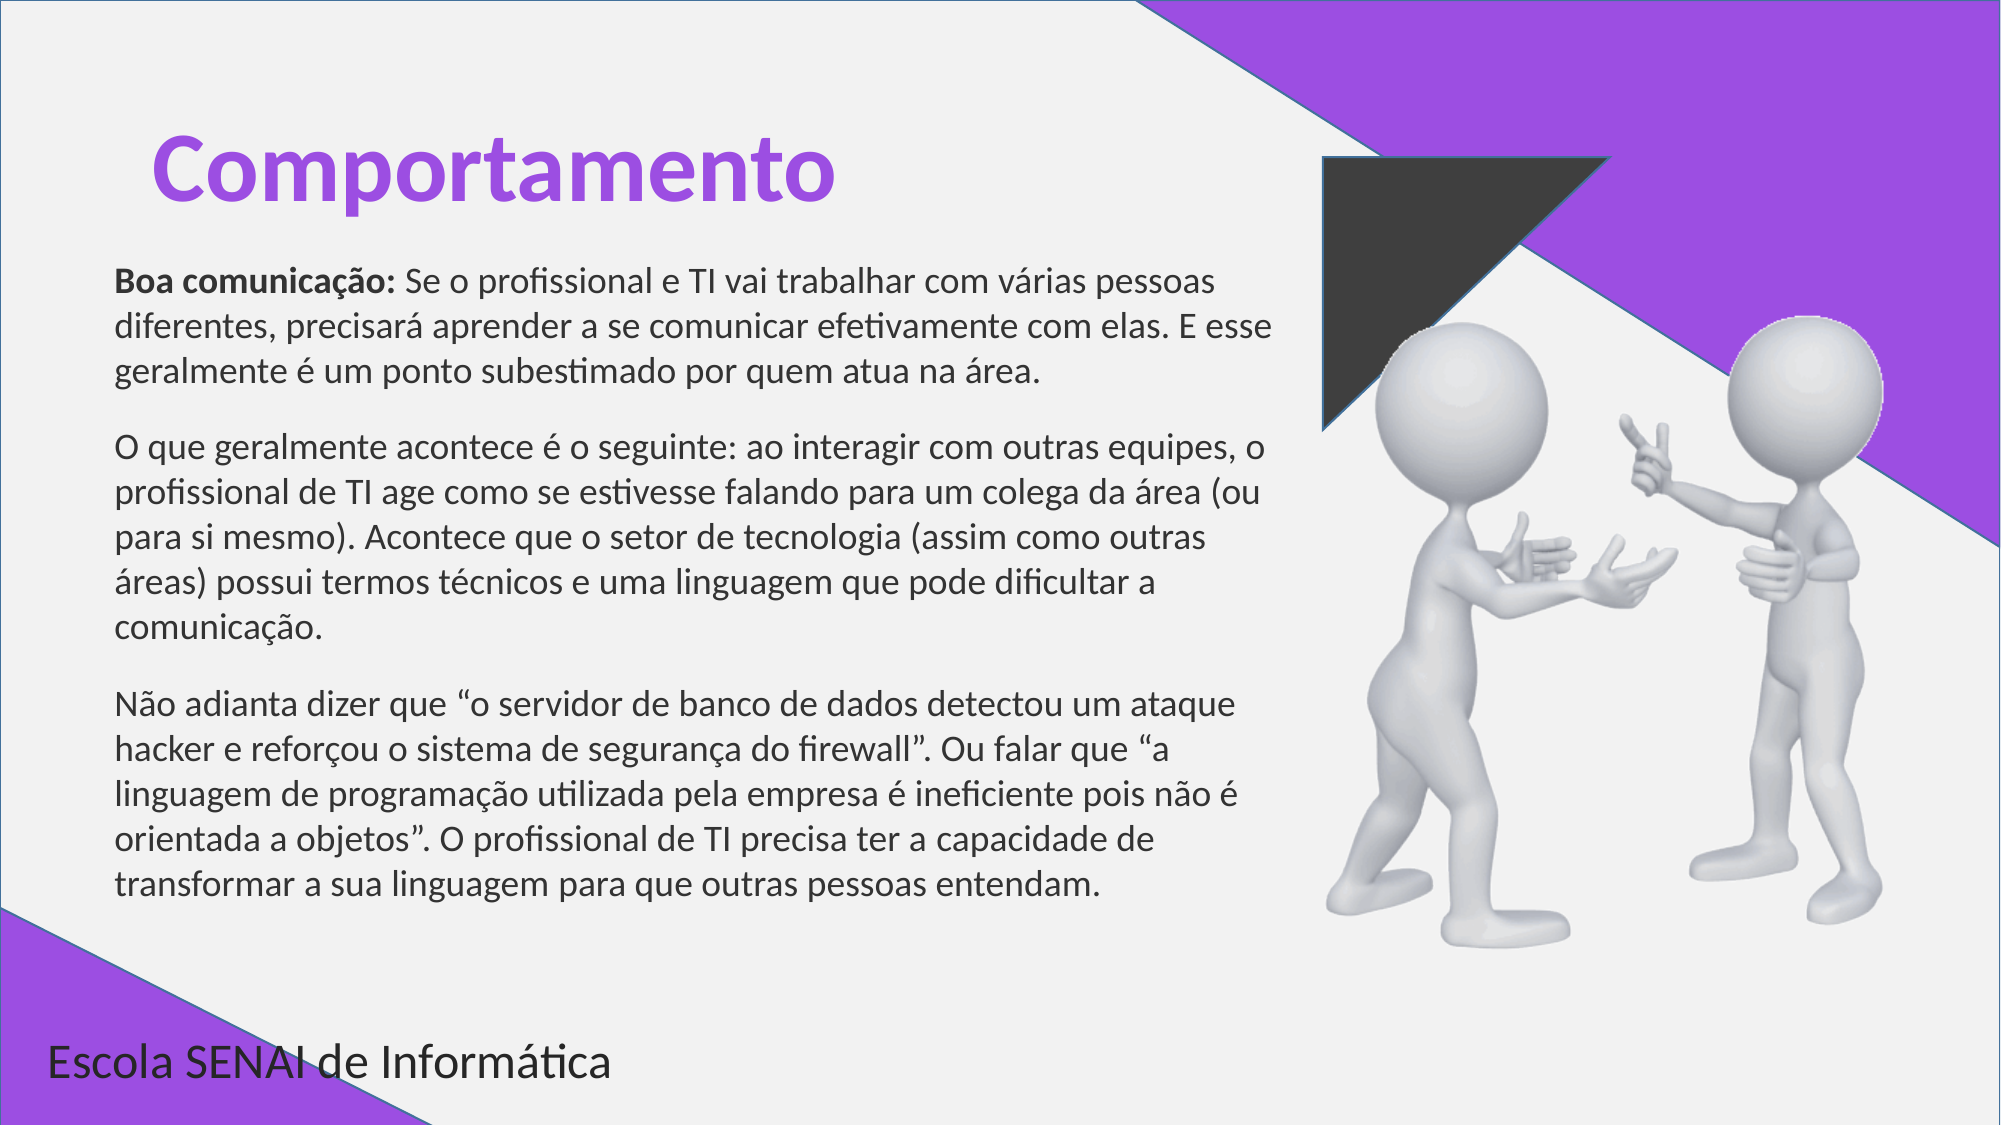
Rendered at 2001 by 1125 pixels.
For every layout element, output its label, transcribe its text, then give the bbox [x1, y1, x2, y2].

title Comportamento [137, 59, 1863, 278]
text_box Boa comunicação: Se o profissional e TI vai trabalhar com várias pessoas diferentes, precisará aprender a se comunicar efetivamente com elas. E esse geralmente é um ponto subestimado por quem atua na área. O que geralmente acontece é o seguinte: ao interagir com outras equipes, o profissional de TI age como se estivesse falando para um colega da área (ou para si mesmo). Acontece que o setor de tecnologia (assim como outras áreas) possui termos técnicos e uma linguagem que pode dificultar a comunicação. Não adianta dizer que “o servidor de banco de dados detectou um ataque hacker e reforçou o sistema de segurança do firewall”. Ou falar que “a linguagem de programação utilizada pela empresa é ineficiente pois não é orientada a objetos”. O profissional de TI precisa ter a capacidade de transformar a sua linguagem para que outras pessoas entendam. [99, 241, 1290, 955]
picture [1289, 307, 1951, 1061]
